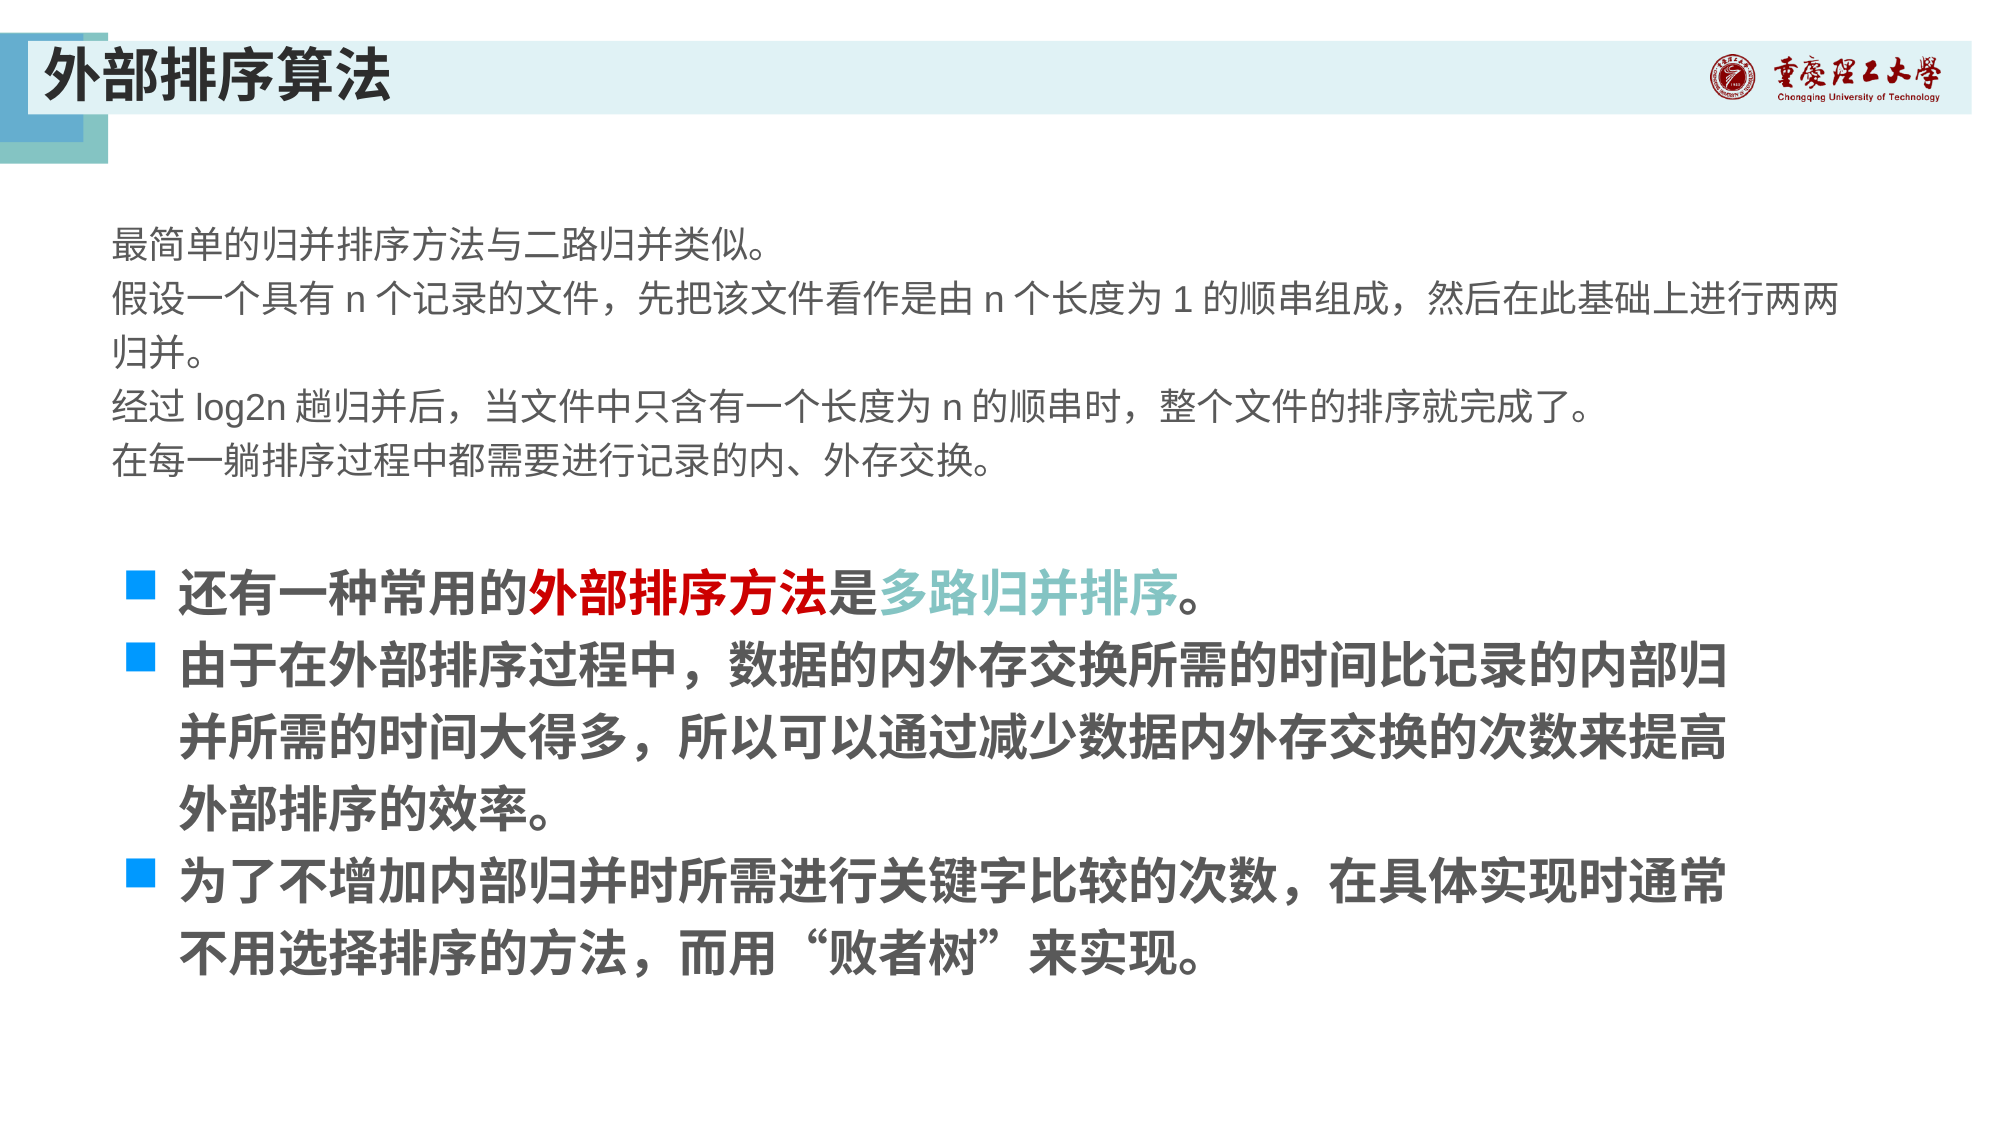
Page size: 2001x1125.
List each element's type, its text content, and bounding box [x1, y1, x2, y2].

text_box 最简单的归并排序方法与二路归并类似。 假设一个具有n个记录的文件，先把该文件看作是由n个长度为1的顺串组成，然后在此基础上进行两两归并。 经过log2n趟归并后，当文件中只含有一个长度为n的顺串时，整个文件的排序就完成了。 在每一躺排序过程中都需要进行记录的内、外存交换。 [96, 204, 1865, 489]
text_box 还有一种常用的外部排序方法是多路归并排序。 由于在外部排序过程中，数据的内外存交换所需的时间比记录的内部归并所需的时间大得多，所以可以通过减少数据内外存交换的次数来提高外部排序的效率。 为了不增加内部归并时所需进行关键字比较的次数，在具体实现时通常不用选择排序的方法，而用“败者树”来实现。 [107, 542, 1793, 1020]
picture [1709, 53, 1941, 102]
title 外部排序算法 [28, 40, 1972, 115]
